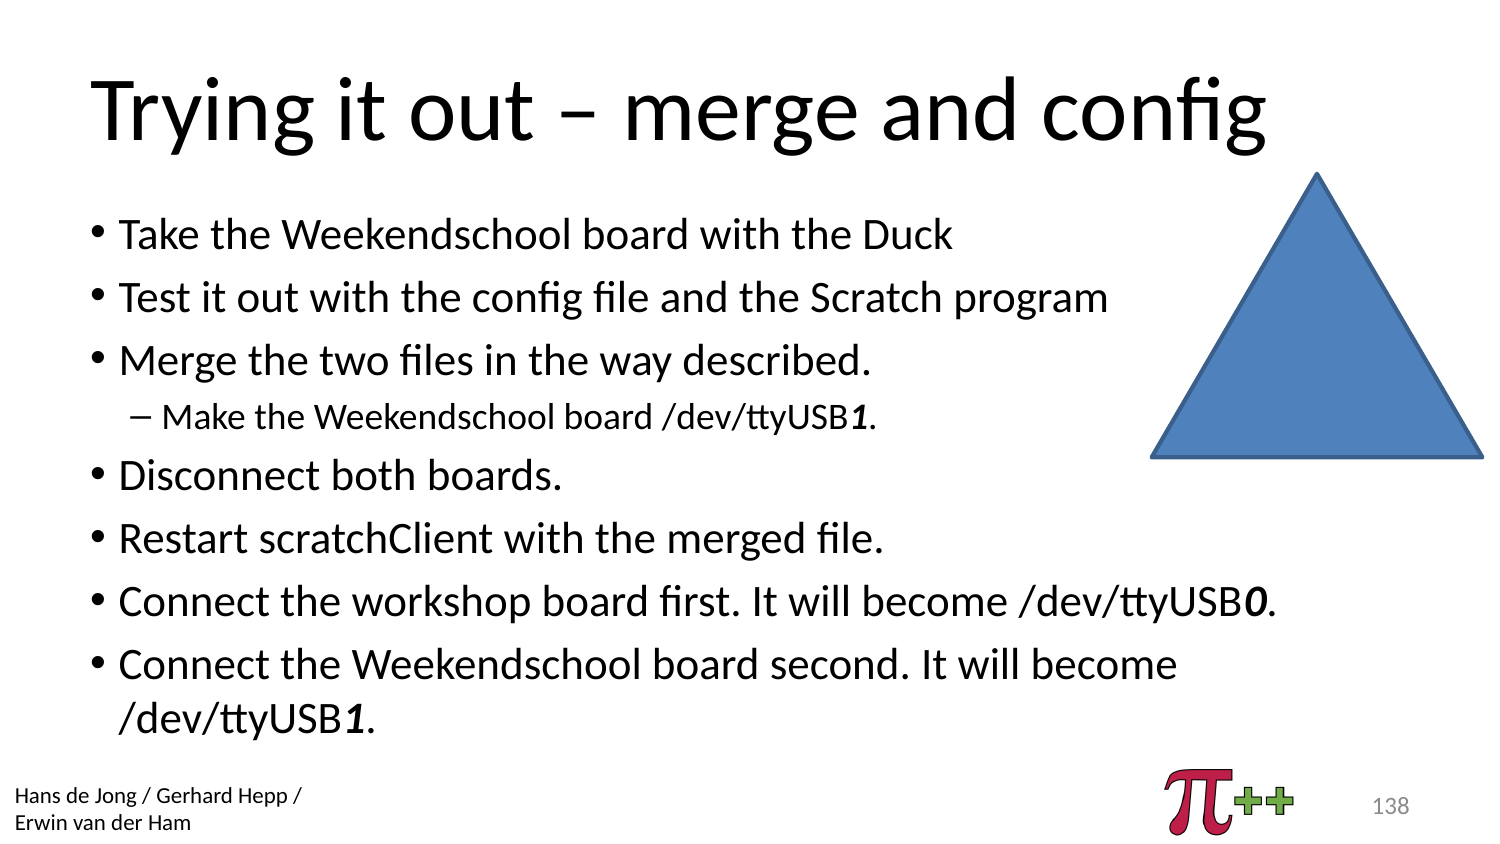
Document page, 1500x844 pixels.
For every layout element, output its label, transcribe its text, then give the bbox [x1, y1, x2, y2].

text_box [1149, 171, 1485, 460]
list Take the Weekendschool board with the Duck Test it out with the config file and the Scratch program Merge the two files in the way described. Make the Weekendschool board /dev/ttyUSB1. Disconnect both boards. Restart scratchClient with the merged file. Connect the workshop board first. It will become /dev/ttyUSB0. Connect the Weekendschool board second. It will become /dev/ttyUSB1. [75, 196, 1425, 754]
slide_number 138 [1340, 782, 1425, 827]
title Trying it out – merge and config [75, 33, 1425, 175]
picture [1163, 768, 1294, 836]
